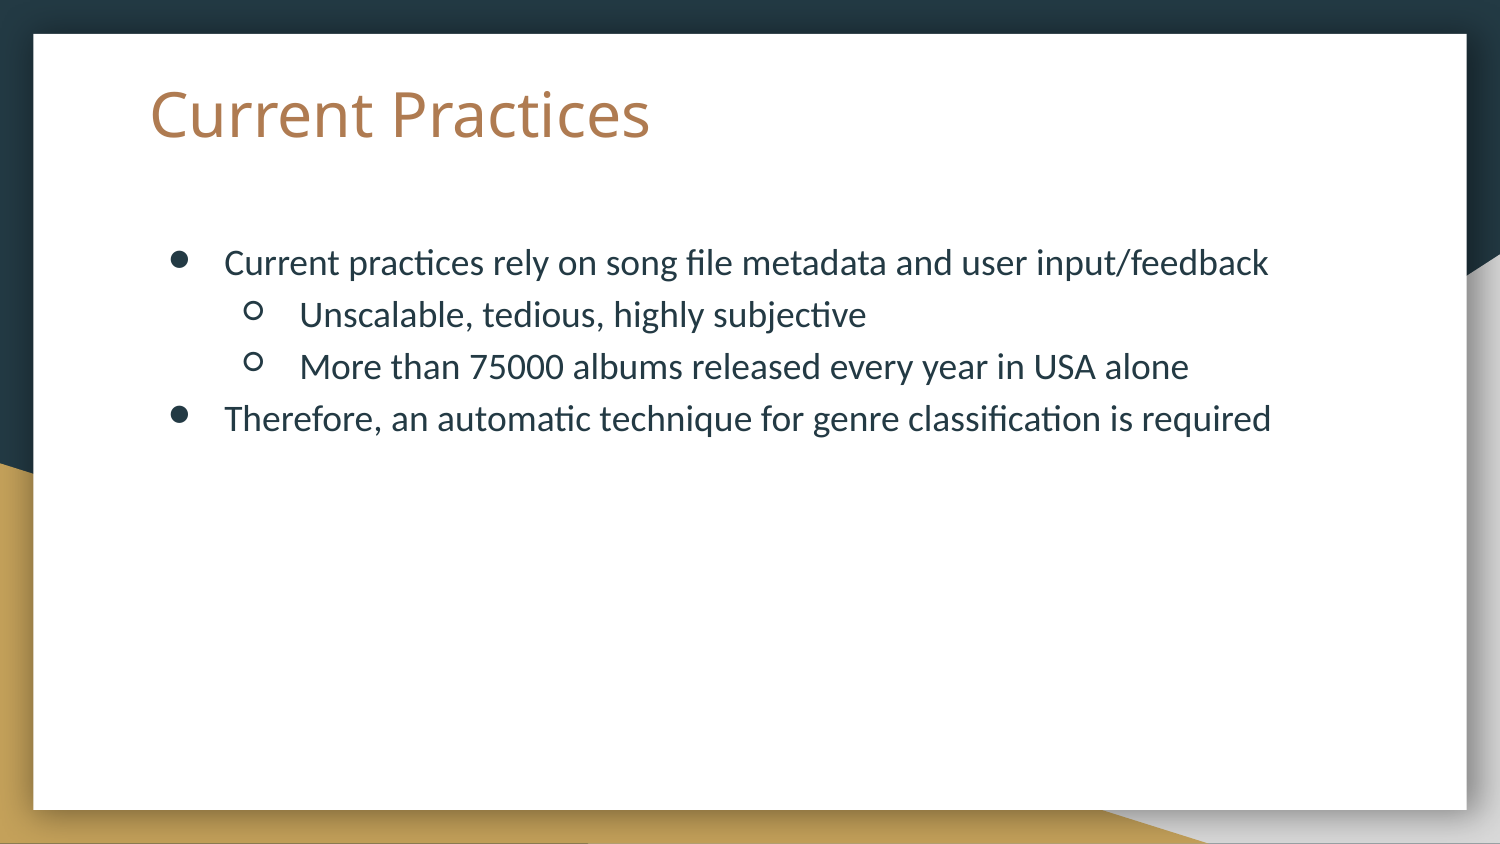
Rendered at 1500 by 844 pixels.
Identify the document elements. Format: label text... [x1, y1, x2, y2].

list Current practices rely on song file metadata and user input/feedback Unscalable, tedious, highly subjective More than 75000 albums released every year in USA alone Therefore, an automatic technique for genre classification is required [134, 216, 1366, 745]
title Current Practices [134, 60, 1366, 216]
